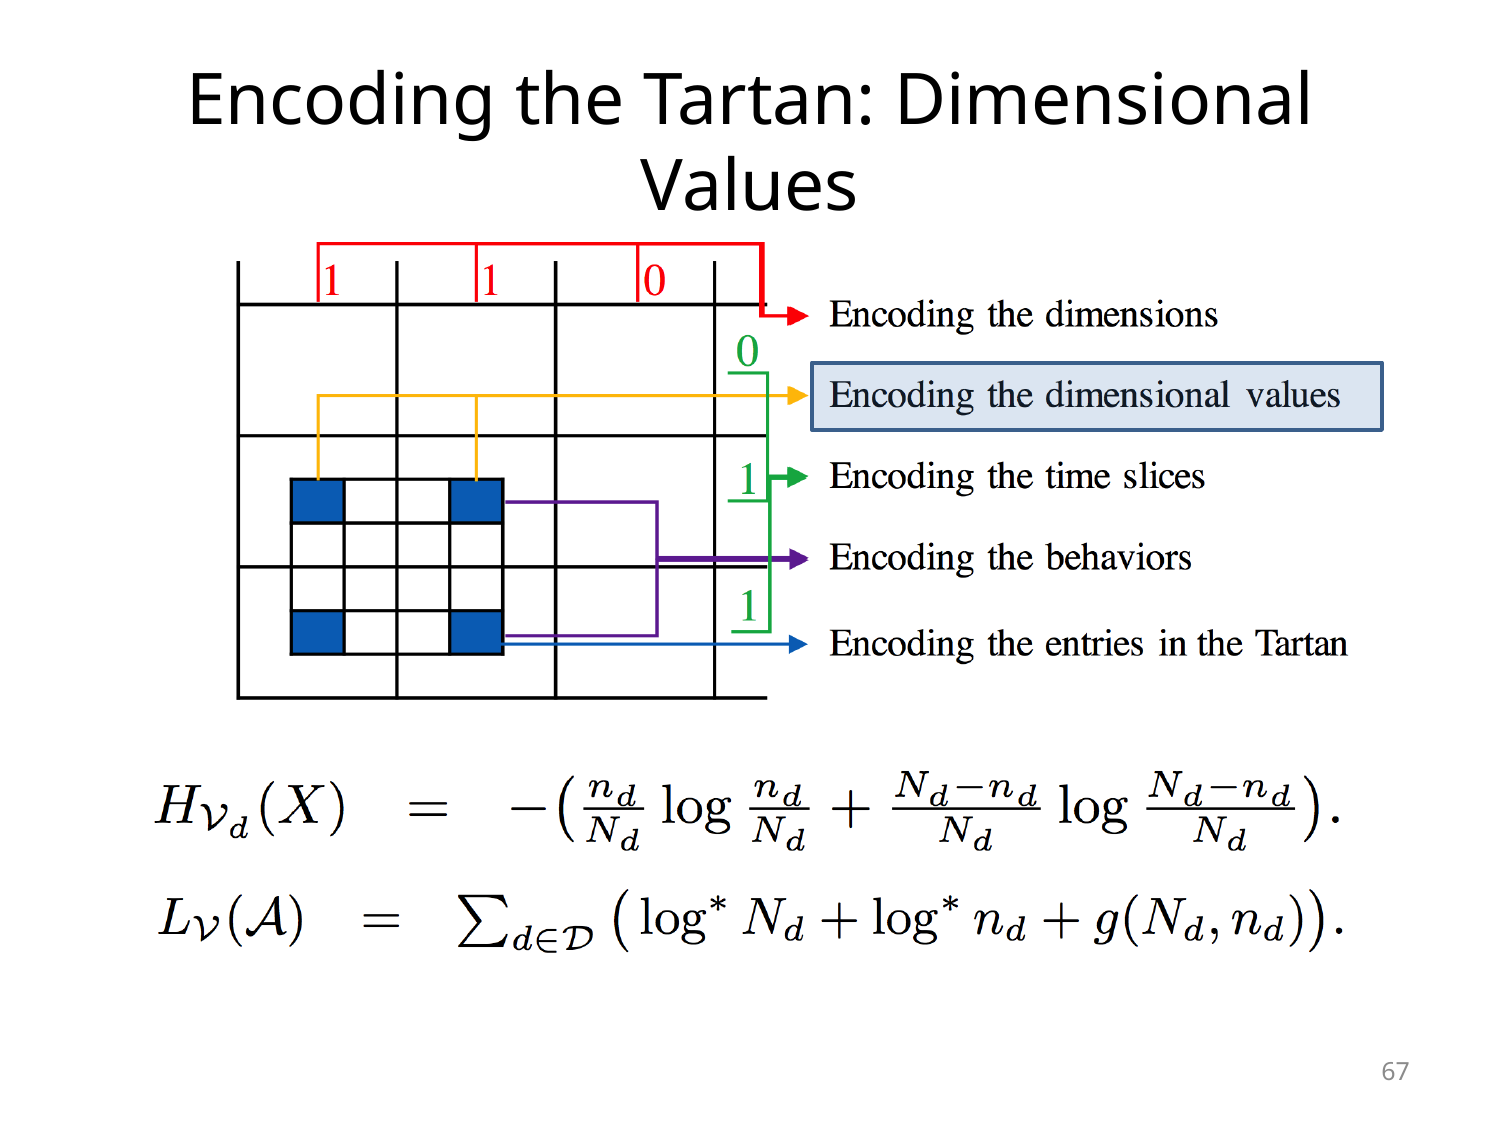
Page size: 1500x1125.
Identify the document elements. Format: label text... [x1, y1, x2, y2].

slide_number 67 [1074, 1042, 1425, 1103]
picture [149, 883, 1351, 964]
text_box [1355, 361, 1384, 432]
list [227, 233, 1351, 705]
picture [149, 754, 1351, 867]
title Encoding the Tartan: Dimensional Values [75, 45, 1425, 233]
